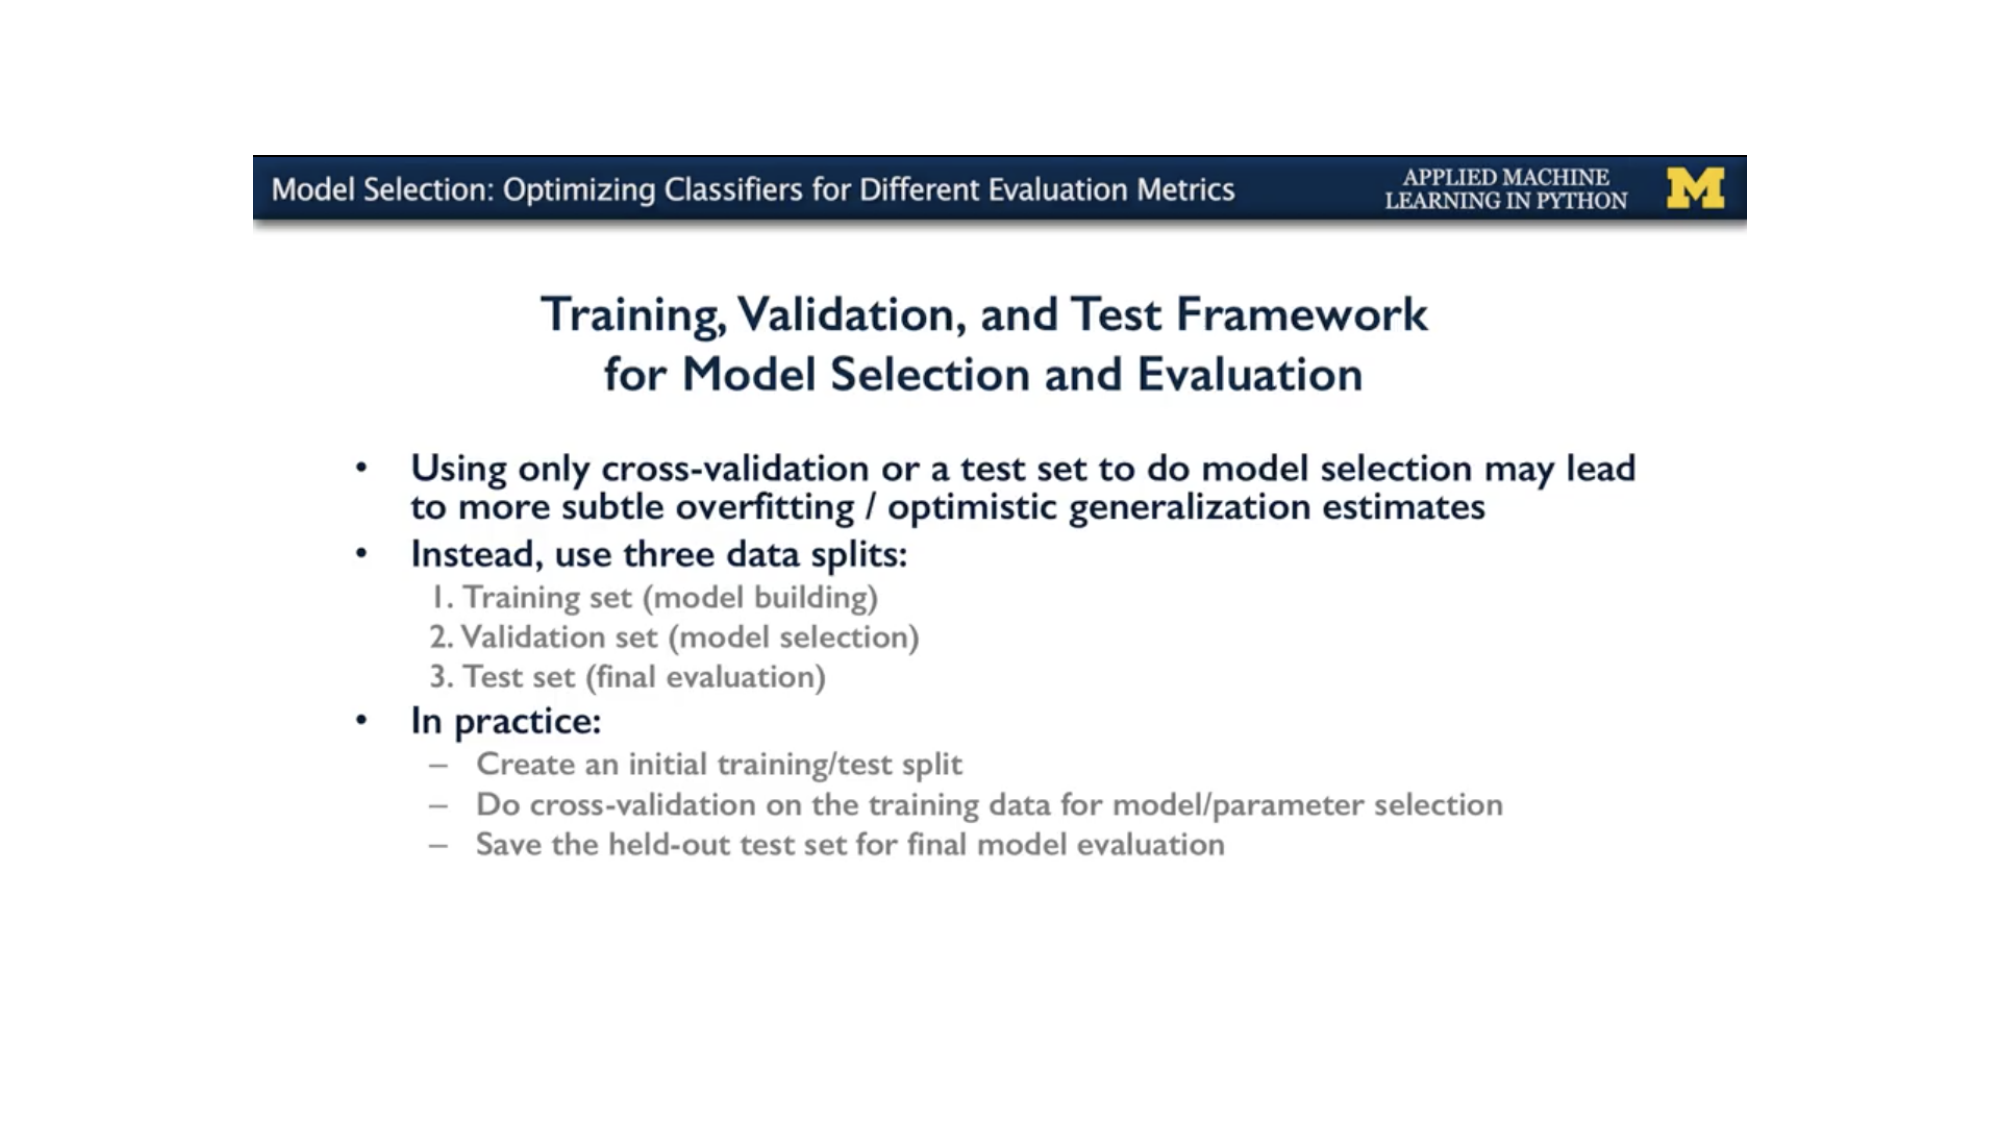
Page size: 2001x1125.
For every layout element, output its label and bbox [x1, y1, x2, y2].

picture [253, 155, 1747, 970]
